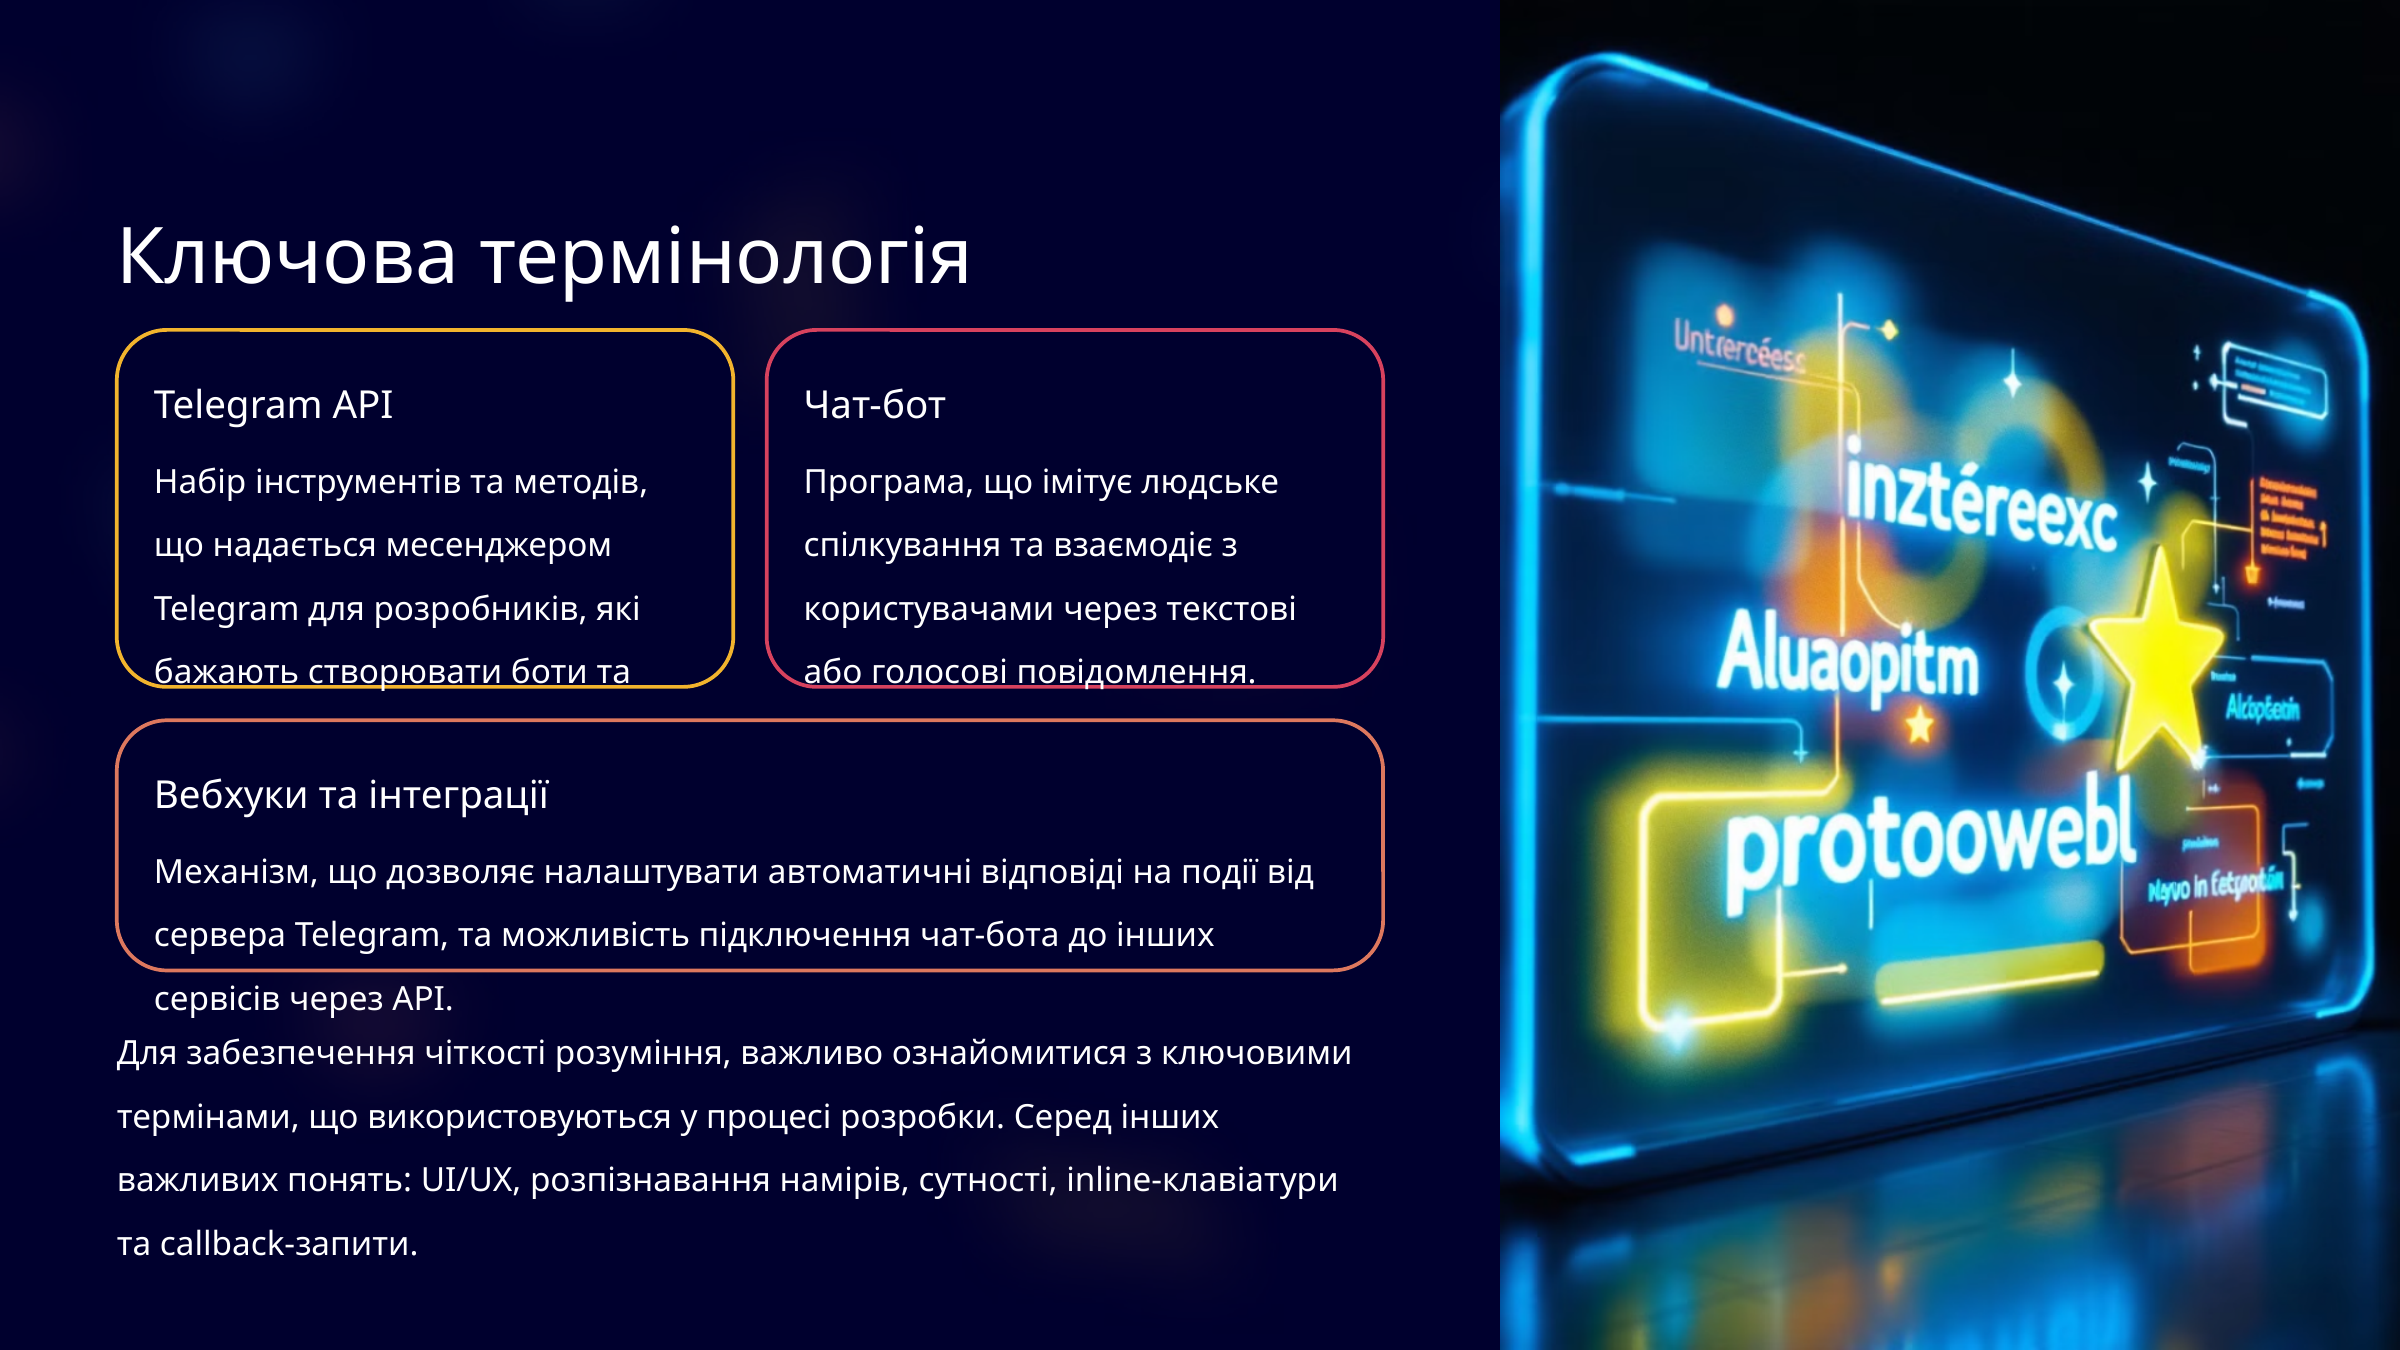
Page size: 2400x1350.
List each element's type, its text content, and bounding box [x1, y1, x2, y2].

text_box Чат-бот [803, 367, 1197, 417]
text_box Telegram API [153, 367, 547, 417]
text_box Ключова термінологія проєкту [116, 181, 1272, 280]
text_box Набір інструментів та методів, що надається месенджером Telegram для розробників, які бажають створювати боти та інші інтеграції. [153, 436, 697, 650]
text_box [116, 329, 734, 687]
text_box Для забезпечення чіткості розуміння, важливо ознайомитися з ключовими термінами, що використовуються у процесі розробки. Серед інших важливих понять: UI/UX, розпізнавання намірів, сутності, inline-клавіатури та callback-запити. [116, 1008, 1384, 1169]
text_box [766, 329, 1384, 687]
text_box [116, 720, 1384, 971]
text_box Вебхуки та інтеграції [153, 757, 551, 807]
text_box Механізм, що дозволяє налаштувати автоматичні відповіді на події від сервера Telegram, та можливість підключення чат-бота до інших сервісів через API. [153, 826, 1346, 934]
picture [1499, 0, 2400, 1350]
text_box Програма, що імітує людське спілкування та взаємодіє з користувачами через текстові або голосові повідомлення. [803, 436, 1346, 650]
